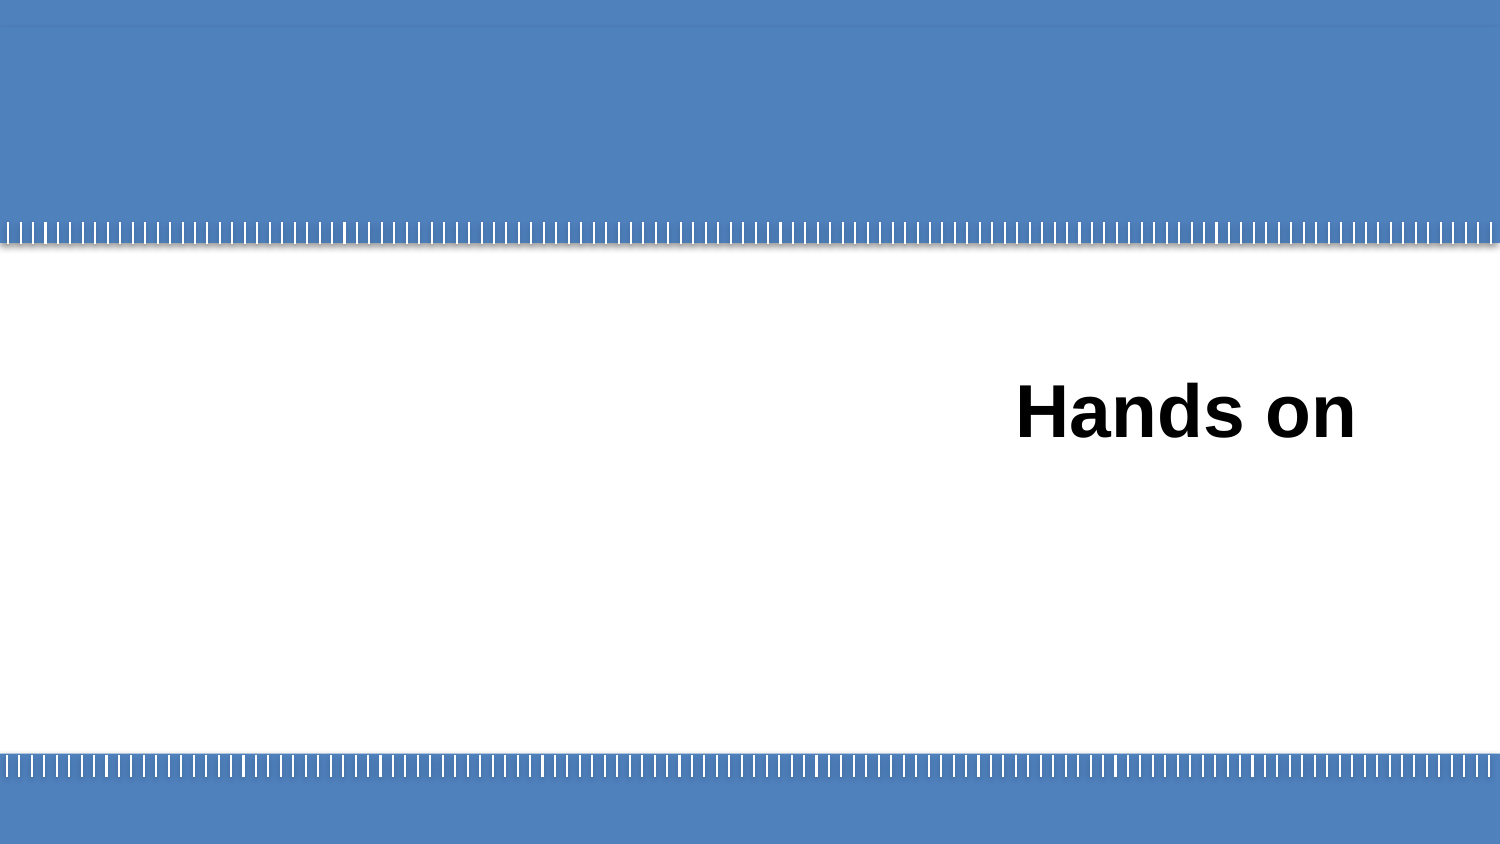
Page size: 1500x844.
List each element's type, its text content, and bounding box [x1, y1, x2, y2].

title Hands on [182, 354, 1373, 557]
